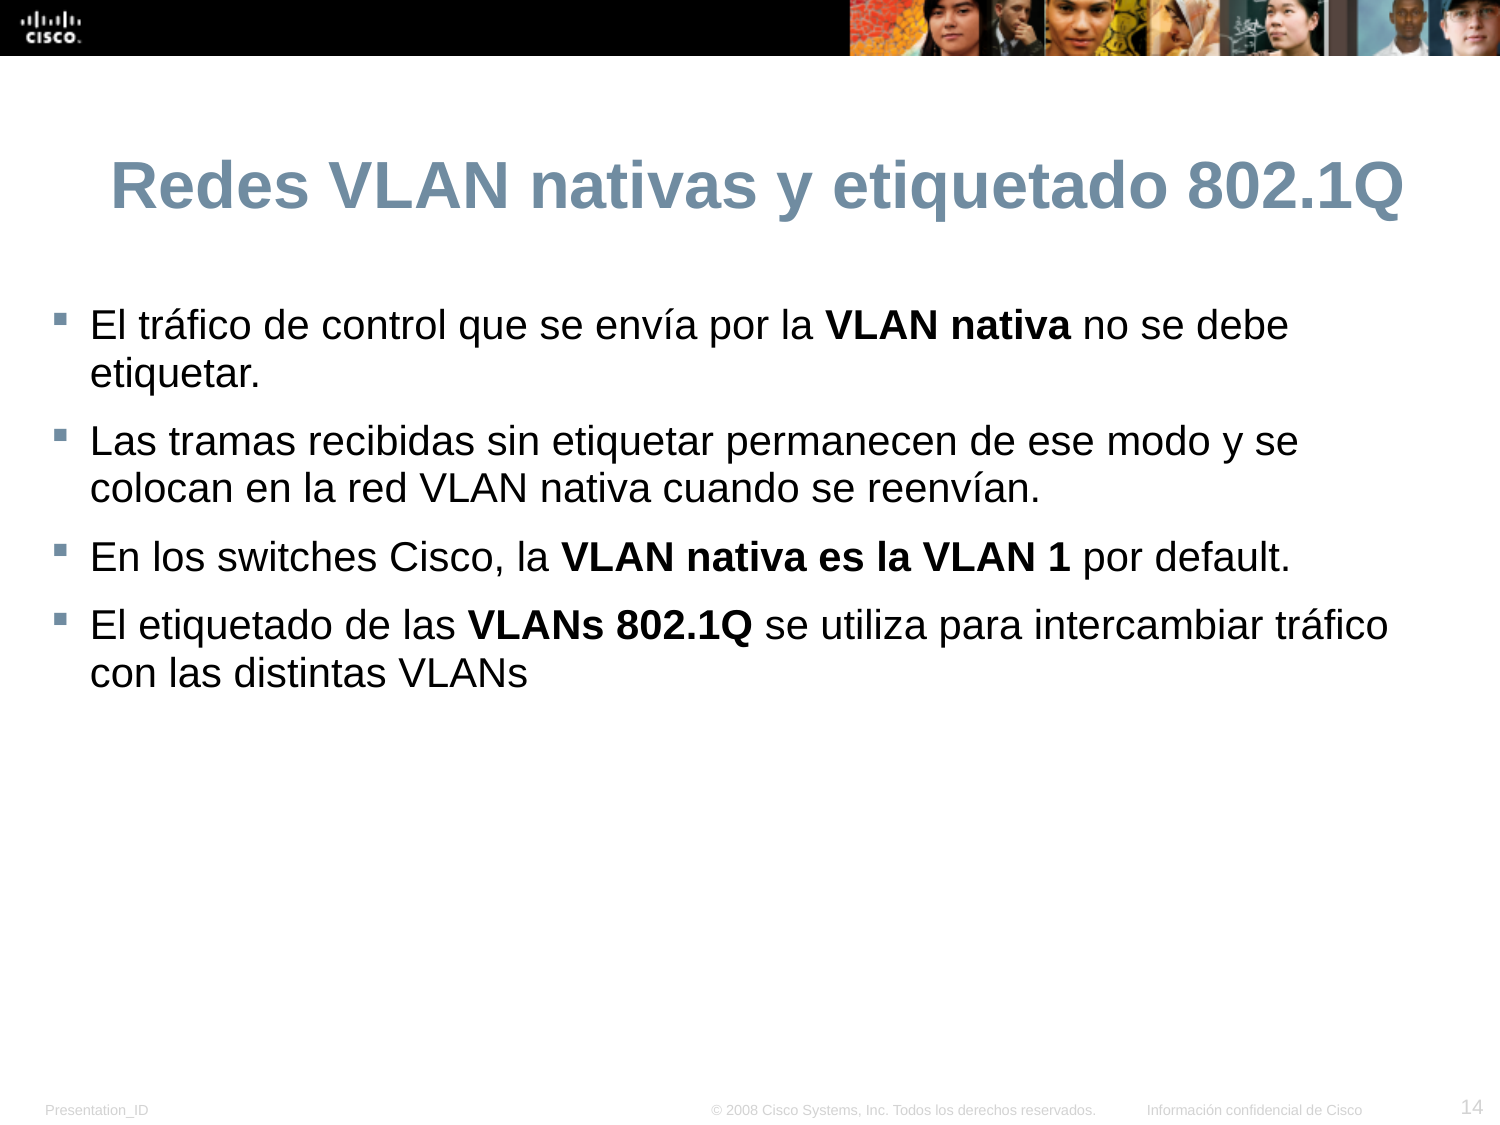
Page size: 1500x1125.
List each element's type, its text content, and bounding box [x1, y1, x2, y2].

title Redes VLAN nativas y etiquetado 802.1Q [39, 69, 1479, 230]
list El tráfico de control que se envía por la VLAN nativa no se debe etiquetar. Las tramas recibidas sin etiquetar permanecen de ese modo y se colocan en la red VLAN nativa cuando se reenvían. En los switches Cisco, la VLAN nativa es la VLAN 1 por default. El etiquetado de las VLANs 802.1Q se utiliza para intercambiar tráfico con las distintas VLANs [37, 294, 1464, 947]
picture [0, 0, 1500, 56]
